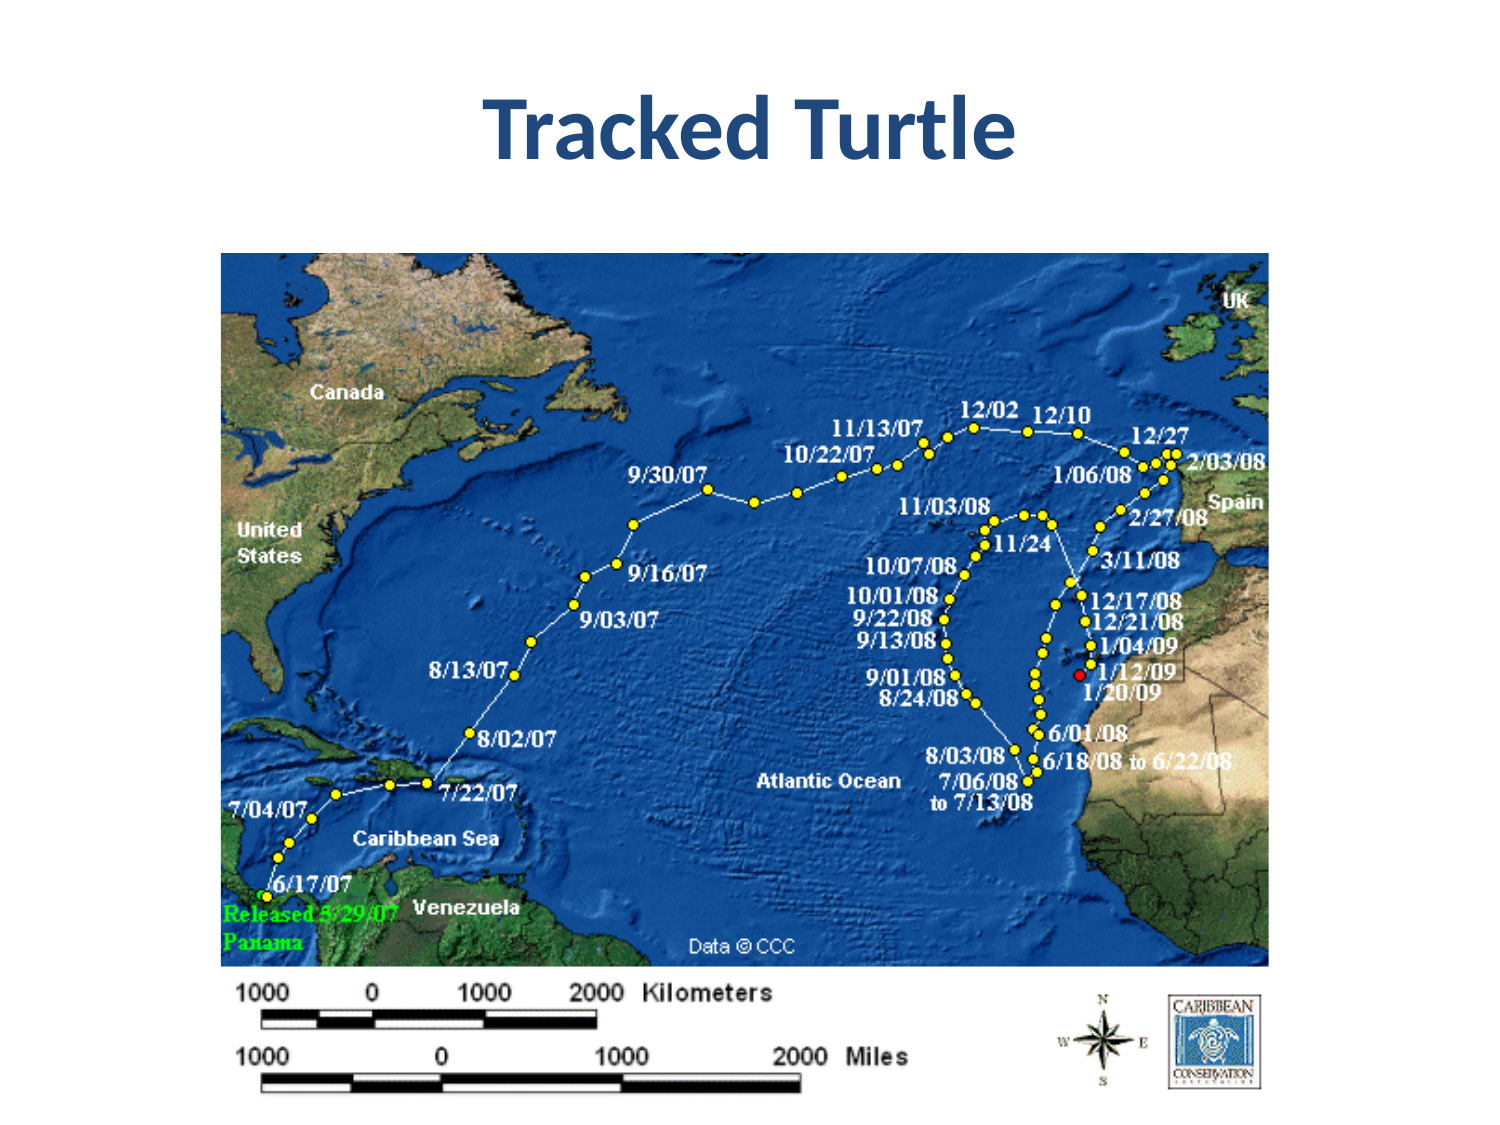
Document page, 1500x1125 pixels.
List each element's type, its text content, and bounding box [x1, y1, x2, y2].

title Tracked Turtle [74, 44, 1426, 201]
picture [220, 252, 1269, 1099]
